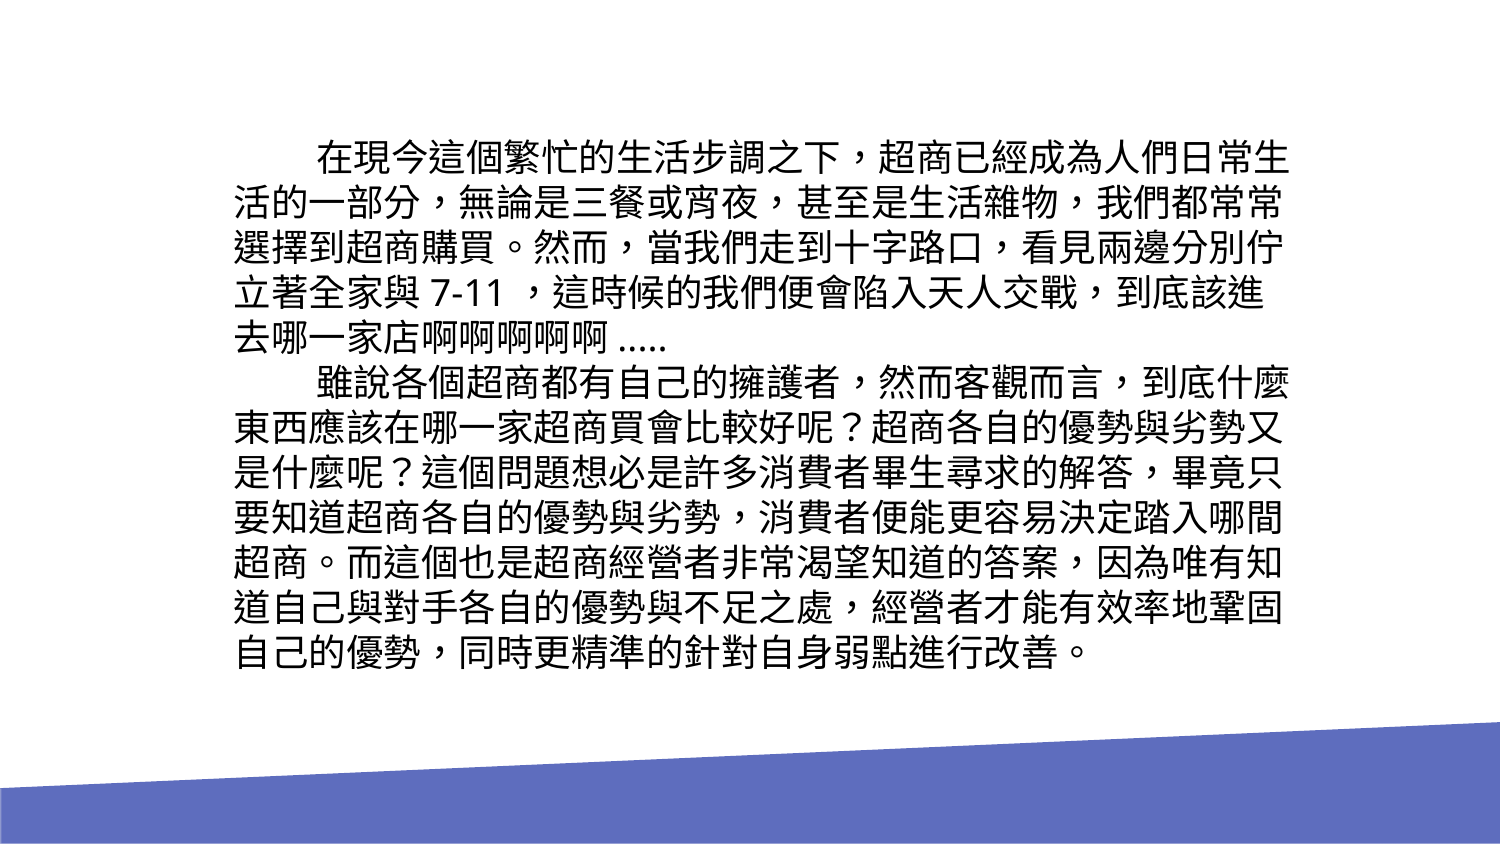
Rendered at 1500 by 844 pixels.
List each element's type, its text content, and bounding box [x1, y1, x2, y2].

picture [0, 0, 1500, 788]
text_box 在現今這個繁忙的生活步調之下，超商已經成為人們日常生活的一部分，無論是三餐或宵夜，甚至是生活雜物，我們都常常選擇到超商購買。然而，當我們走到十字路口，看見兩邊分別佇立著全家與7-11，這時候的我們便會陷入天人交戰，到底該進去哪一家店啊啊啊啊啊..... 雖說各個超商都有自己的擁護者，然而客觀而言，到底什麼東西應該在哪一家超商買會比較好呢？超商各自的優勢與劣勢又是什麼呢？這個問題想必是許多消費者畢生尋求的解答，畢竟只要知道超商各自的優勢與劣勢，消費者便能更容易決定踏入哪間超商。而這個也是超商經營者非常渴望知道的答案，因為唯有知道自己與對手各自的優勢與不足之處，經營者才能有效率地鞏固自己的優勢，同時更精準的針對自身弱點進行改善。 [218, 126, 1314, 687]
